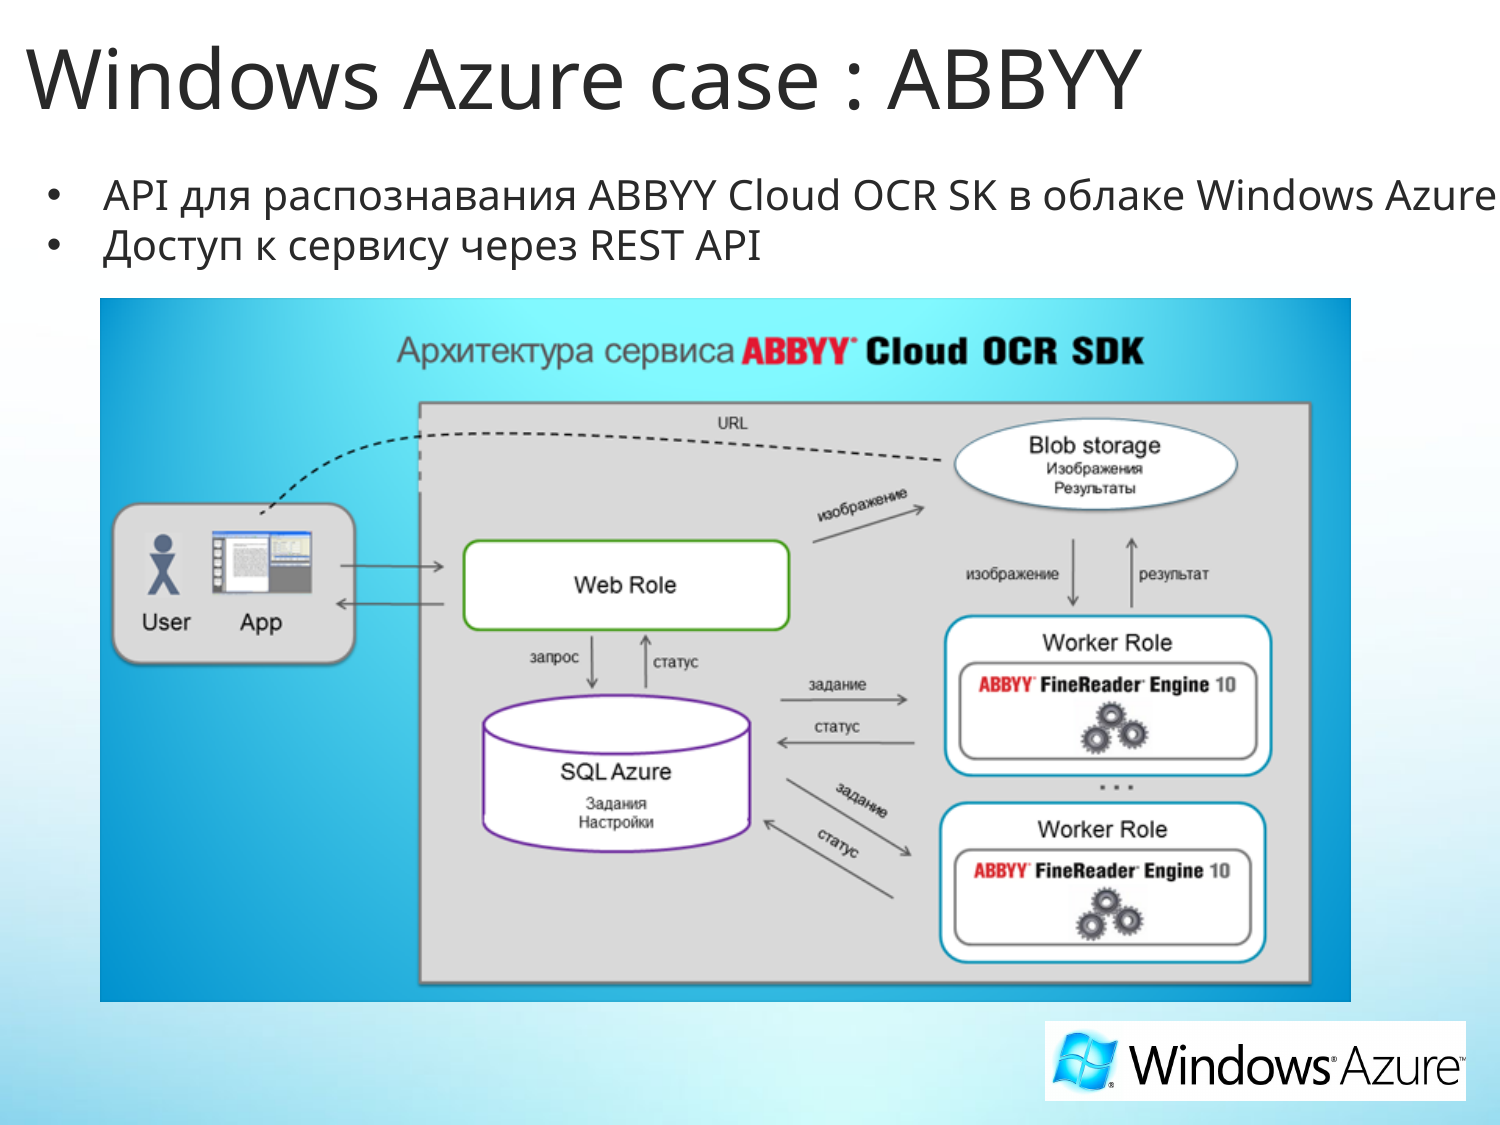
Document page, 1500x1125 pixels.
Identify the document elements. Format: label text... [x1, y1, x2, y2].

text_box [50, 270, 214, 456]
text_box Windows Azure case : ABBYY [25, 26, 1166, 127]
picture [0, 0, 1500, 1125]
text_box API для распознавания ABBYY Cloud OCR SK в облаке Windows Azure Доступ к сервису через REST API [46, 169, 1498, 270]
text_box [215, 270, 1426, 456]
